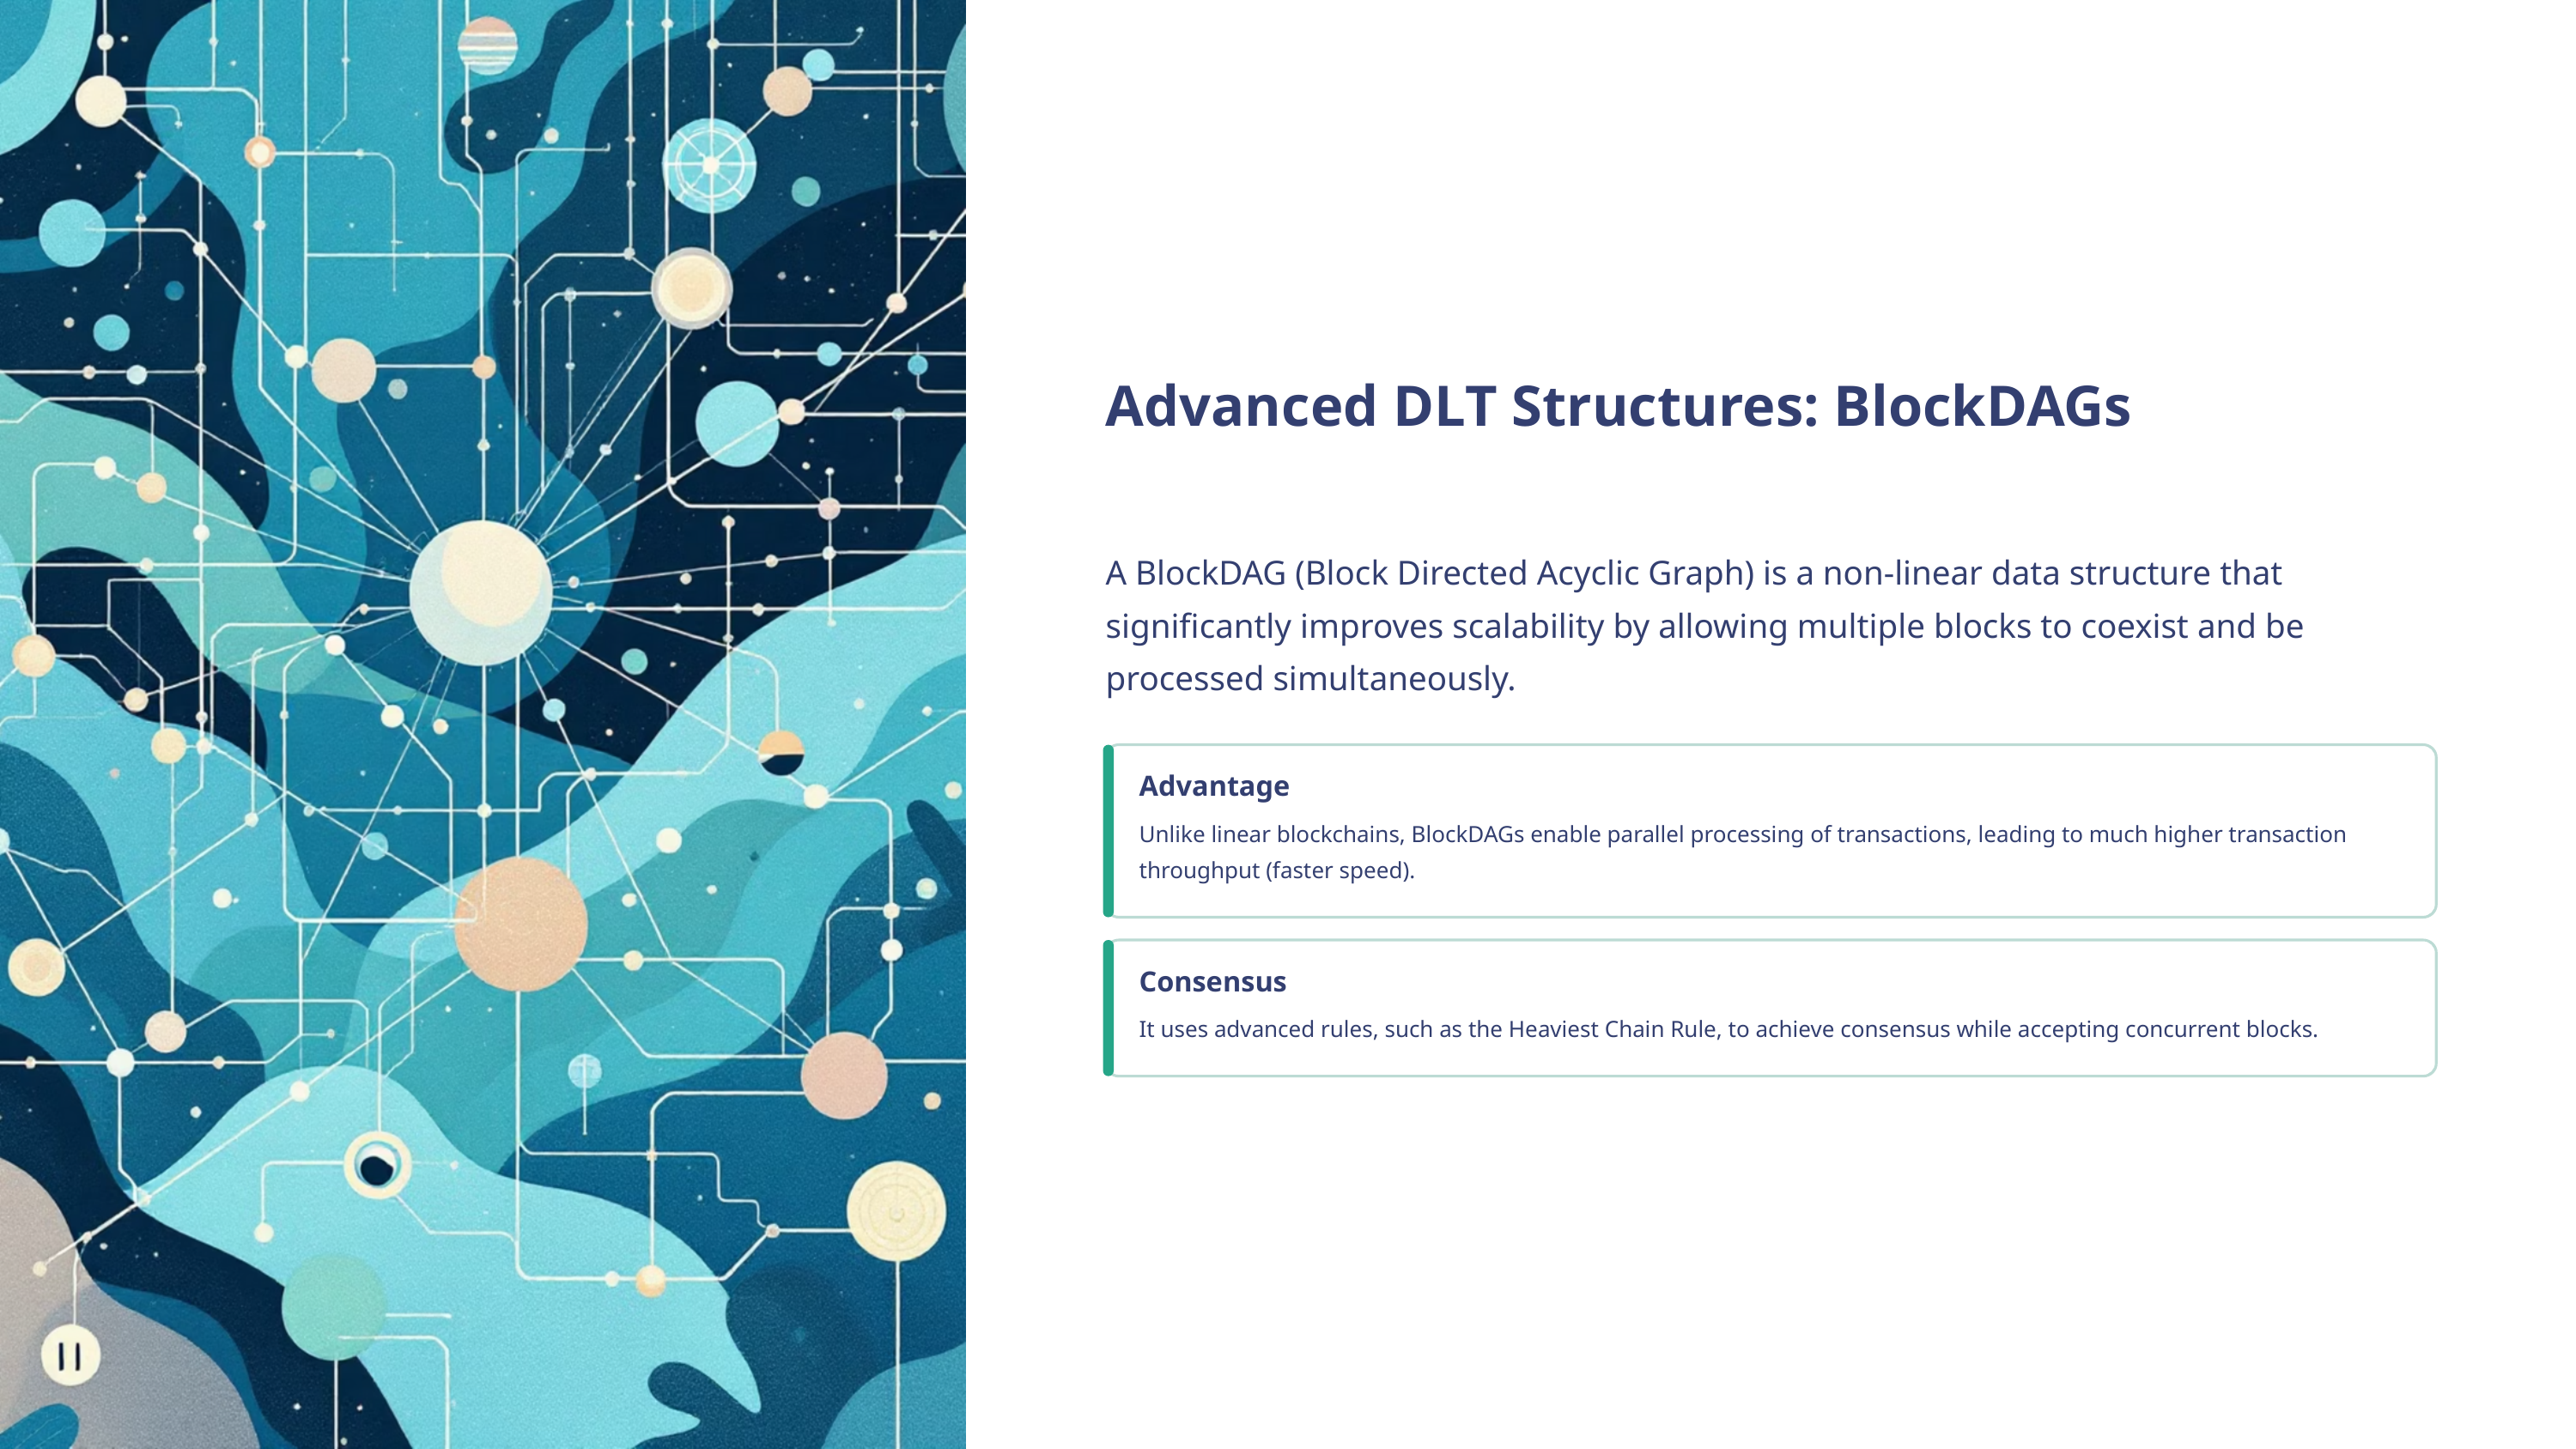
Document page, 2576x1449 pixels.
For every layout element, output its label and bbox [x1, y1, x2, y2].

text_box [1103, 939, 1115, 1076]
text_box [0, 0, 967, 1449]
text_box [1112, 938, 2438, 1078]
text_box [1103, 744, 1115, 918]
text_box [1103, 743, 2438, 919]
text_box [967, 0, 2576, 1449]
